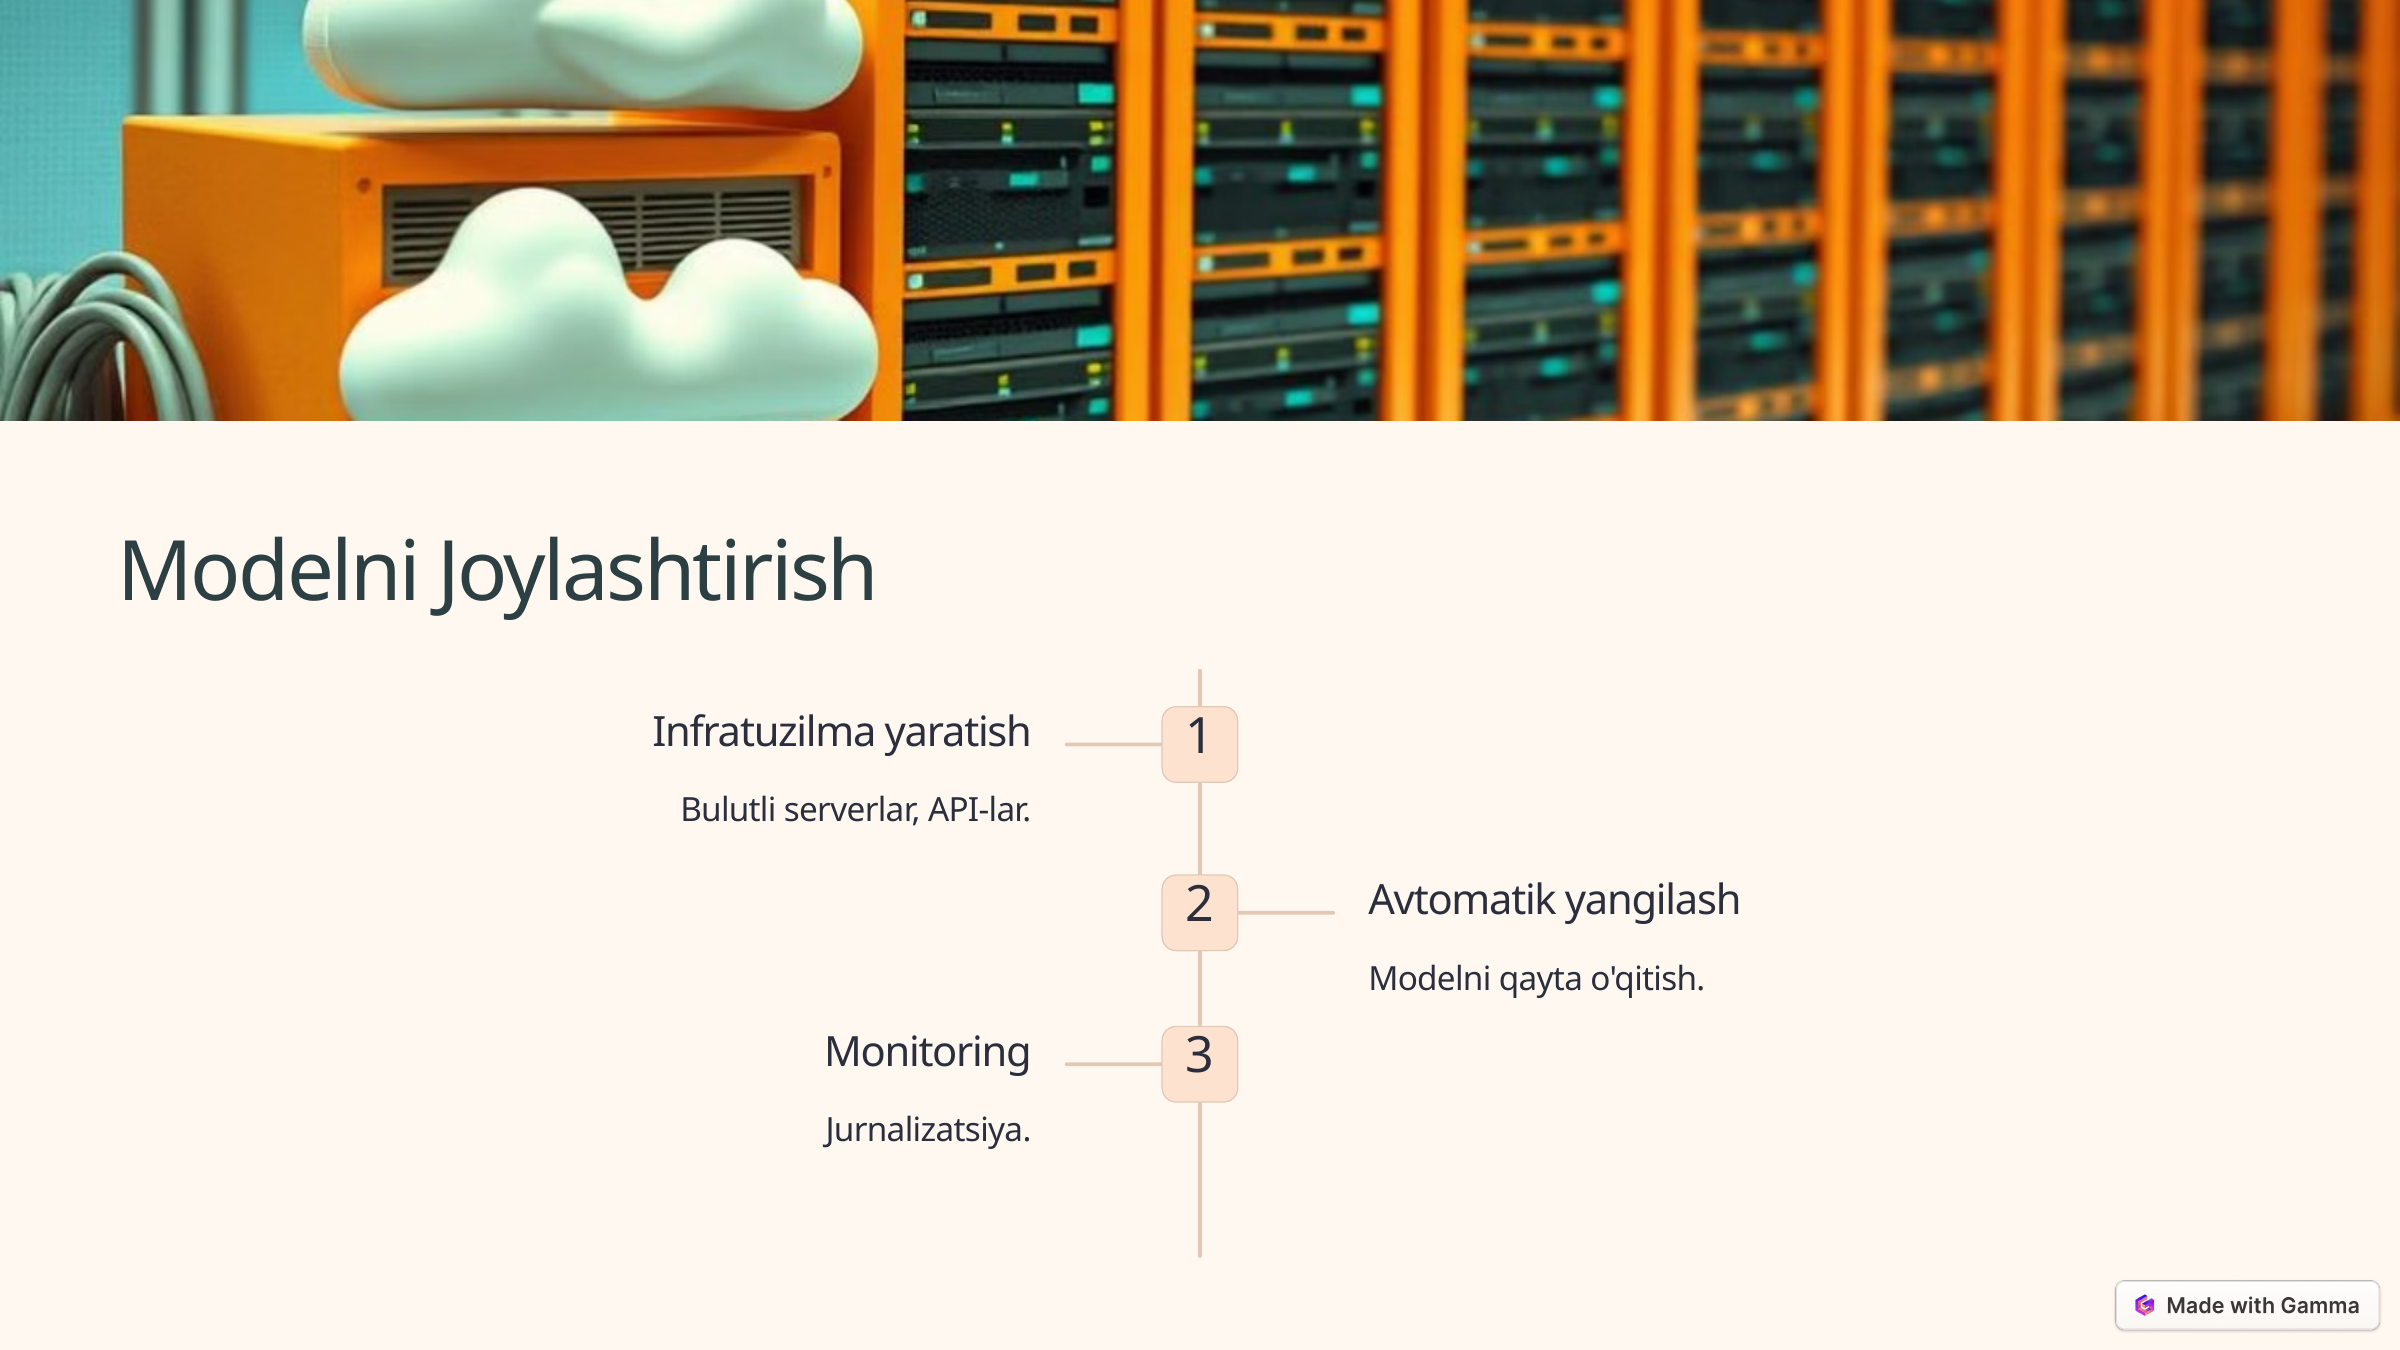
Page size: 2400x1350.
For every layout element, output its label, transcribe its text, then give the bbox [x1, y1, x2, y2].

text_box [1162, 1026, 1238, 1103]
text_box [1198, 1103, 1202, 1258]
text_box [1064, 1062, 1162, 1067]
text_box [1238, 910, 1336, 915]
text_box Jurnalizatsiya. [117, 1095, 1032, 1149]
text_box [1162, 874, 1238, 951]
text_box Modelni qayta o'qitish. [1368, 943, 2283, 998]
text_box [1162, 706, 1238, 783]
text_box [1198, 668, 1202, 706]
picture [2106, 1271, 2389, 1339]
text_box Bulutli serverlar, API-lar. [117, 775, 1032, 830]
text_box [1198, 783, 1202, 874]
text_box Monitoring [610, 1022, 1032, 1075]
text_box [1064, 742, 1162, 747]
picture [0, 0, 2400, 421]
text_box 3 [1174, 1032, 1226, 1096]
text_box Avtomatik yangilash [1368, 870, 1789, 924]
text_box Modelni Joylashtirish [117, 513, 960, 619]
text_box 2 [1174, 881, 1226, 945]
text_box Infratuzilma yaratish [610, 702, 1032, 755]
text_box 1 [1174, 713, 1226, 777]
text_box [1198, 951, 1202, 1026]
